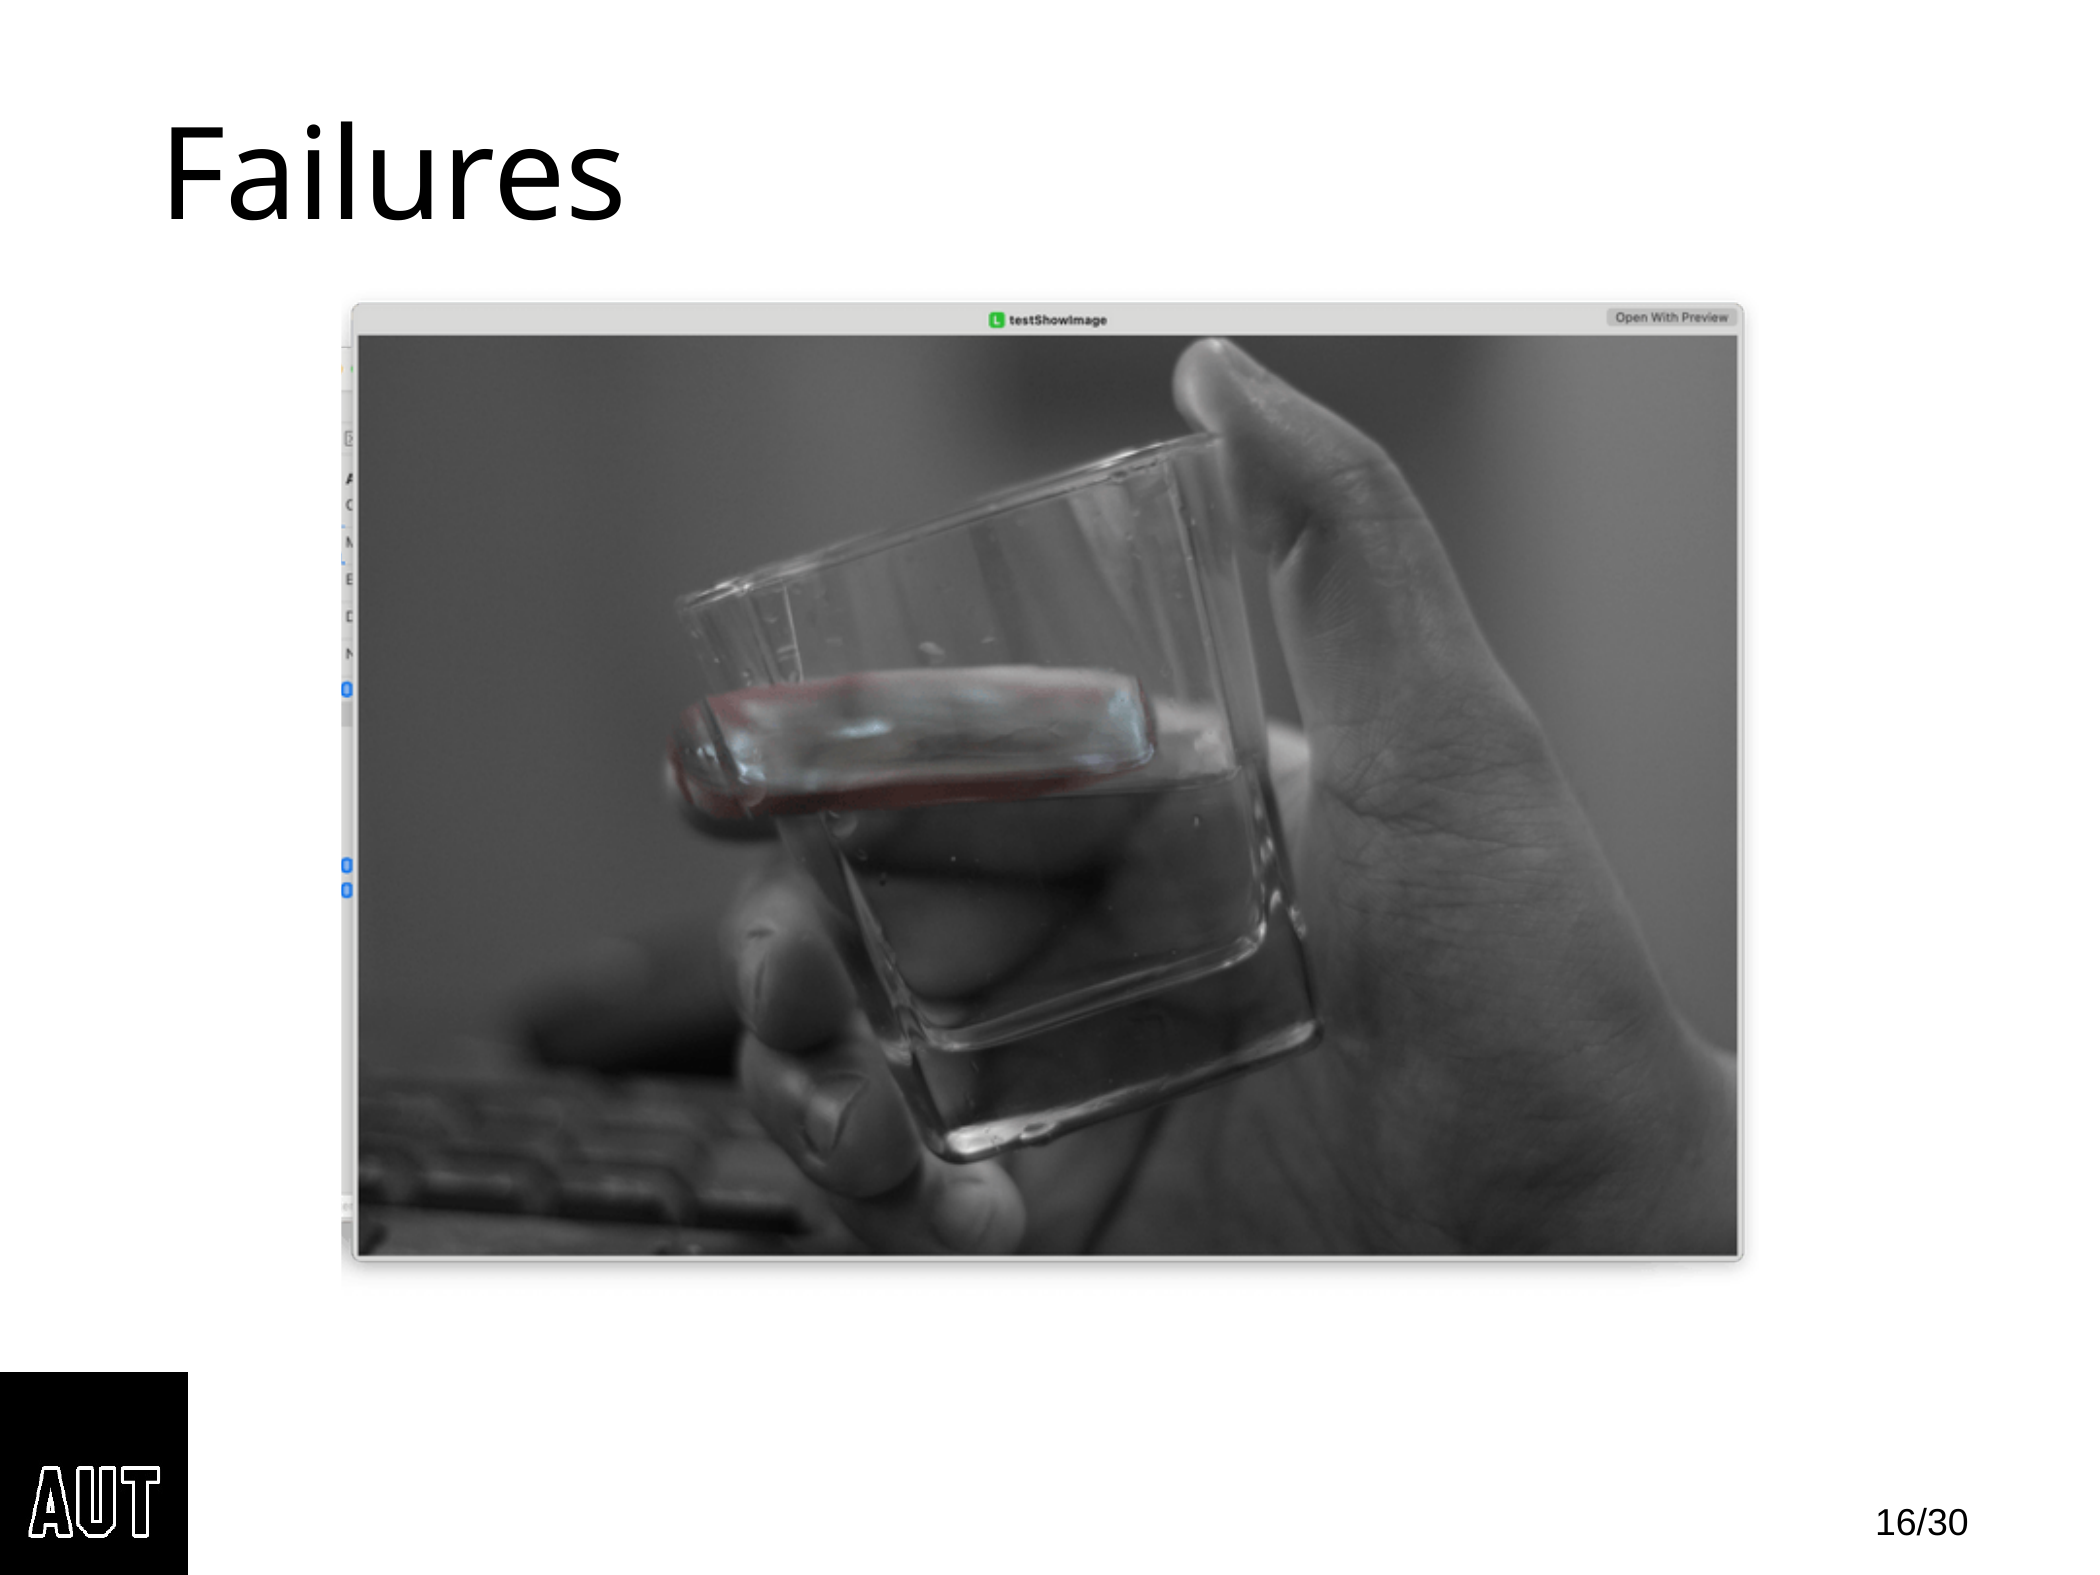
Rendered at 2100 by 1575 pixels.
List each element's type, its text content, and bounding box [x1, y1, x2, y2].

title Failures [144, 83, 1956, 273]
picture [0, 1372, 188, 1575]
picture [341, 268, 1759, 1307]
